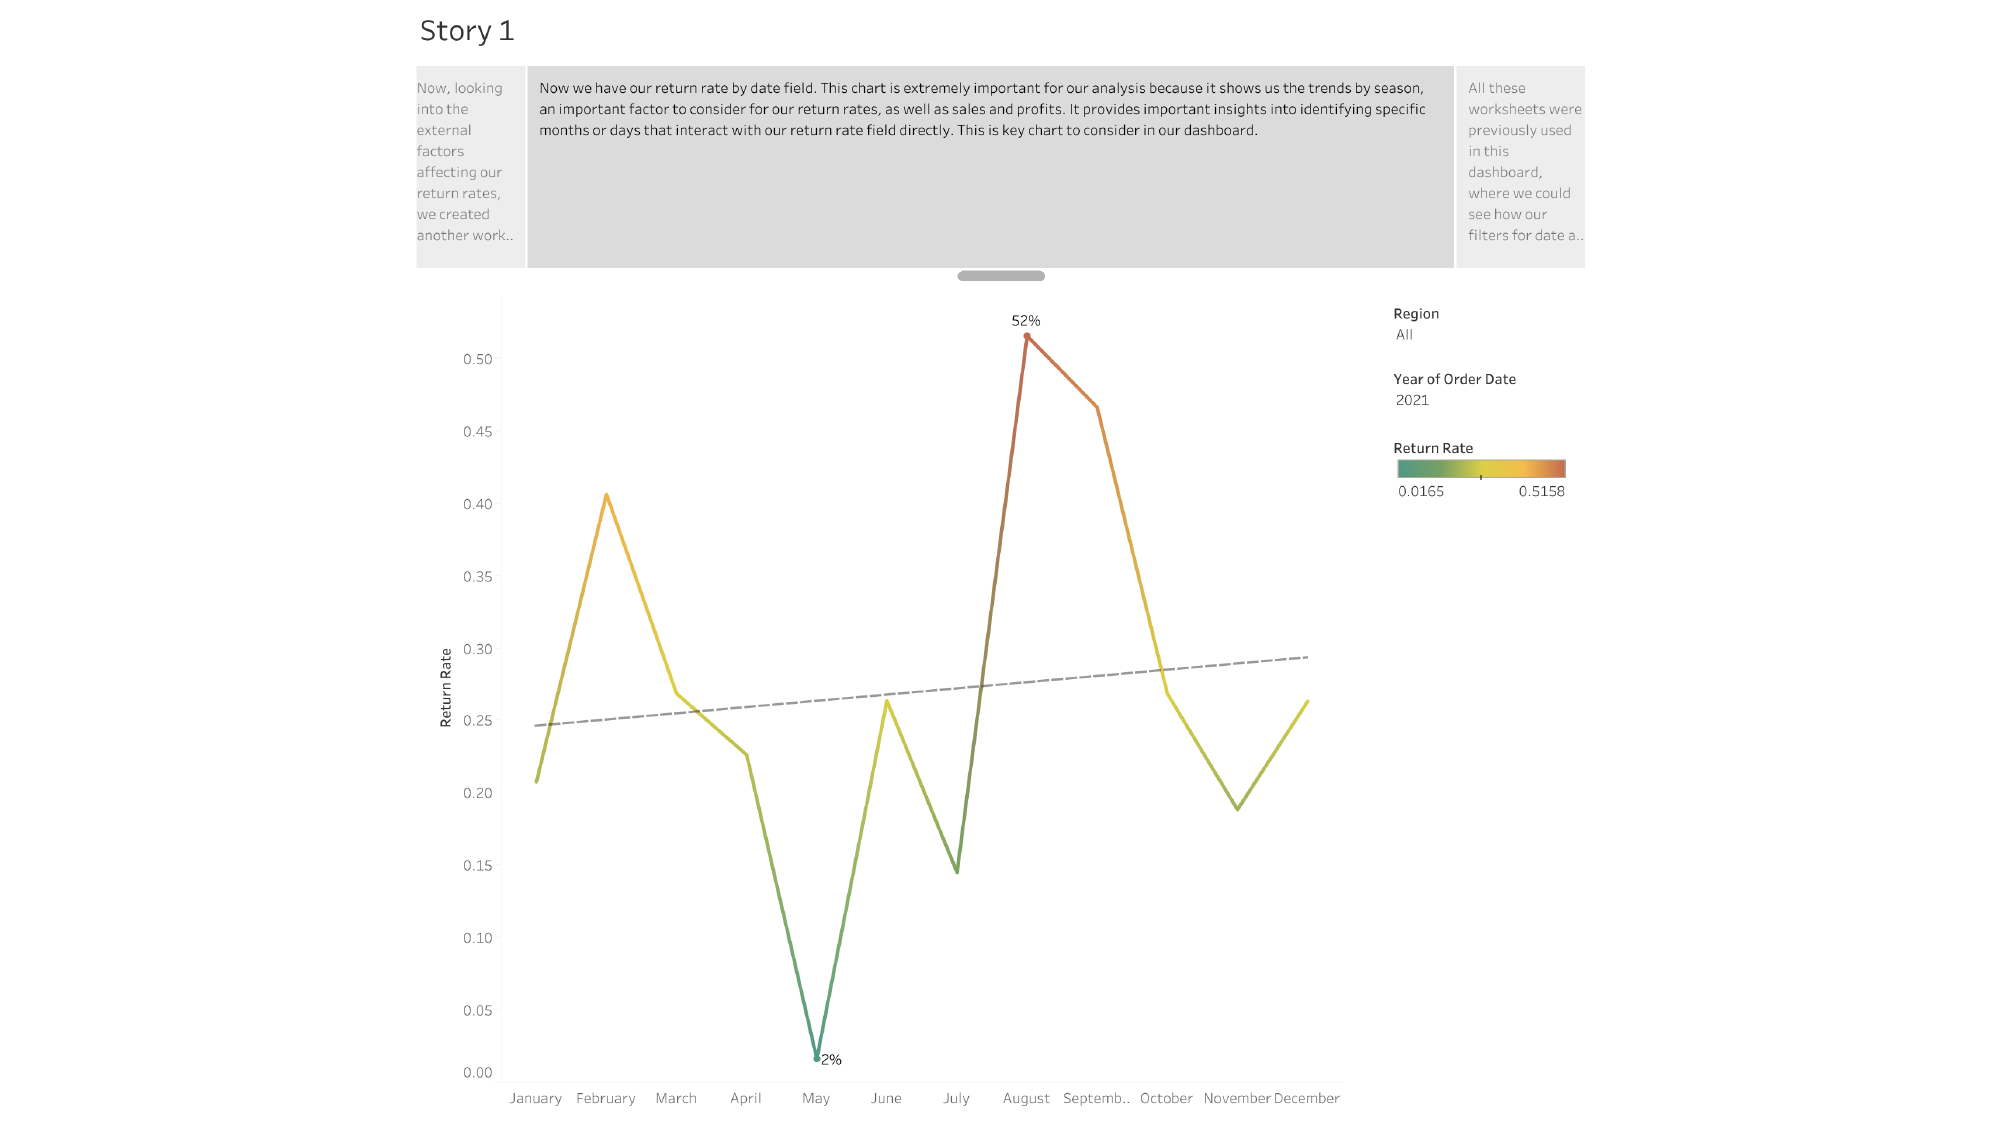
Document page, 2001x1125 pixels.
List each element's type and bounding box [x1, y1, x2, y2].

picture [407, 0, 1593, 1125]
